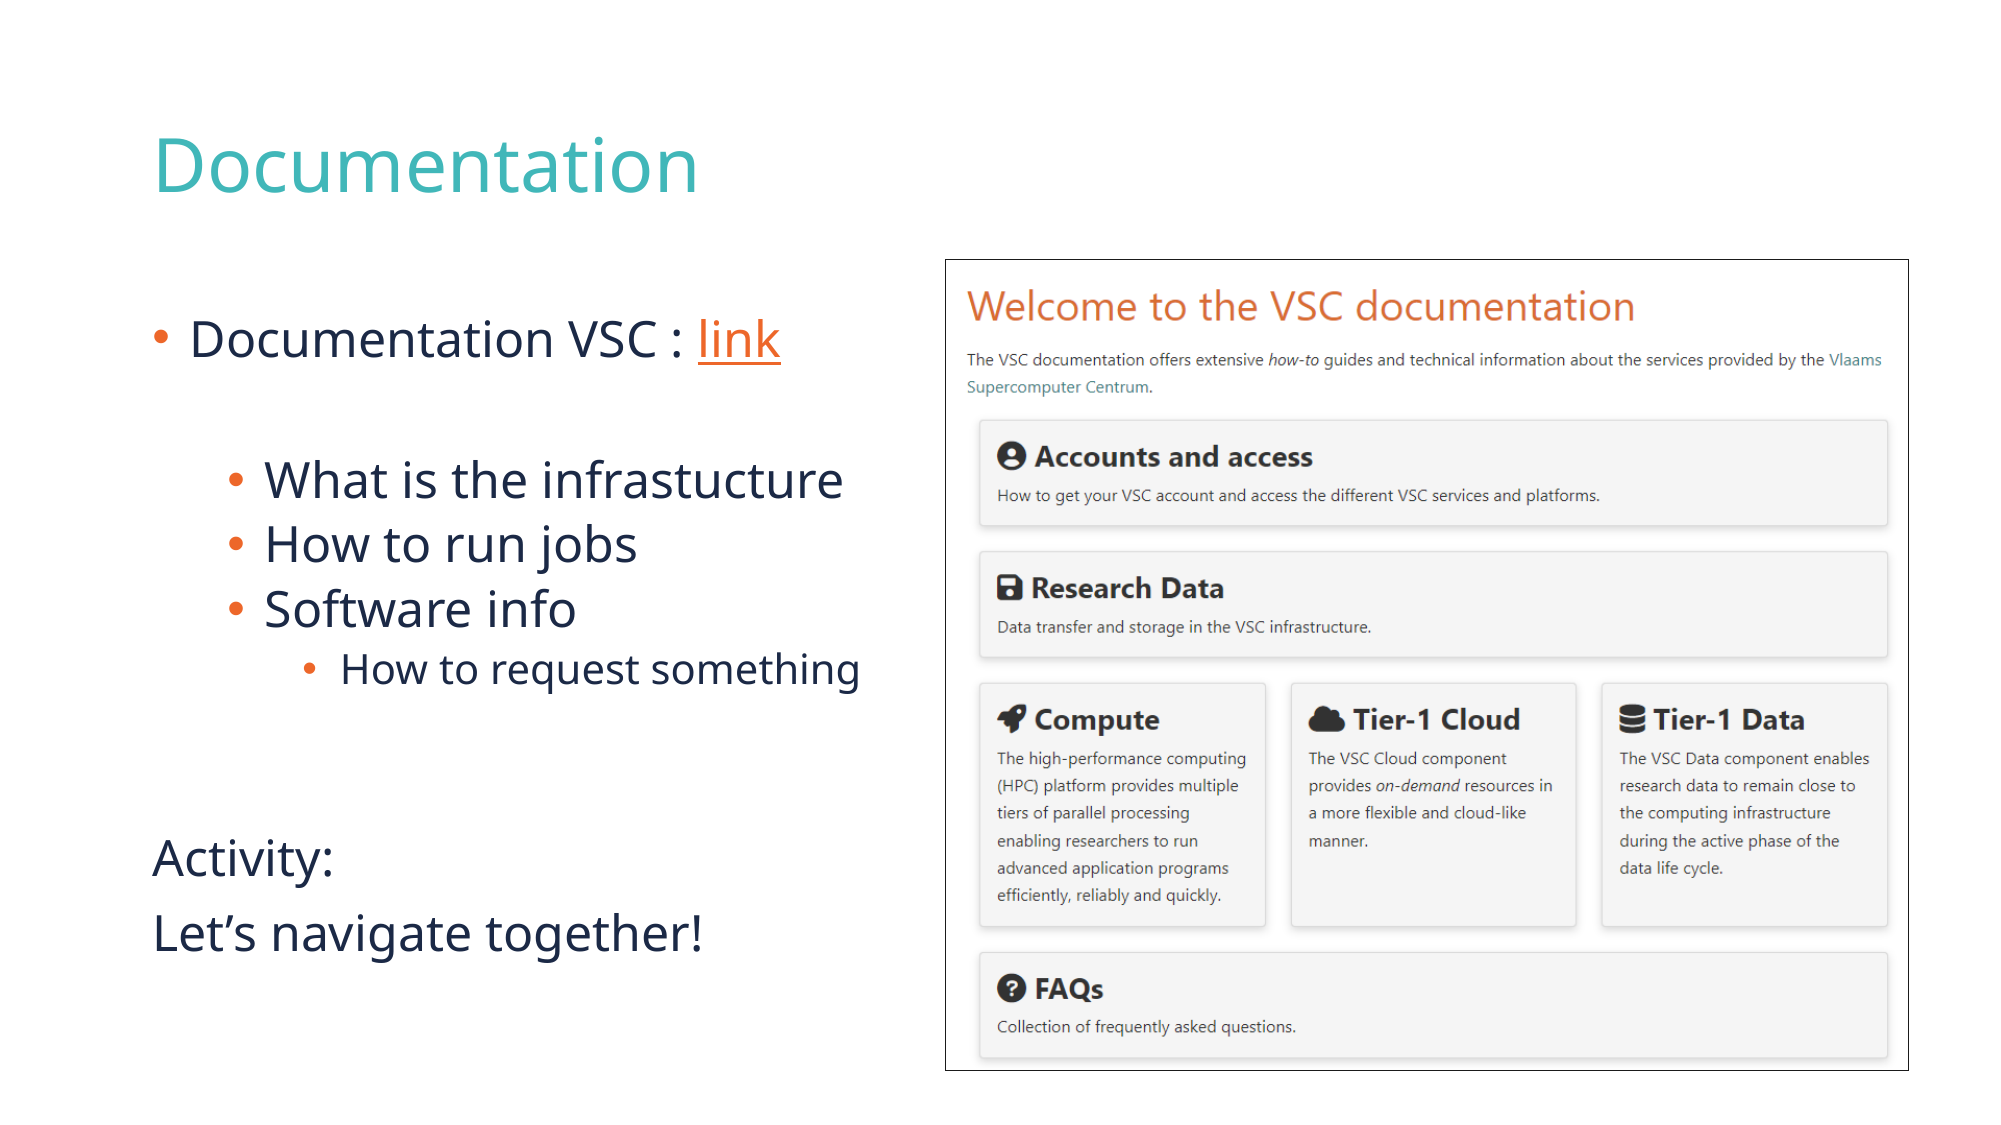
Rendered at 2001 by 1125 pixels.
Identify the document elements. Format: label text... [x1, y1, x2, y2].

list Documentation VSC : link What is the infrastucture How to run jobs Software info How to request something [137, 220, 1863, 713]
title Documentation [137, 59, 1863, 220]
picture [945, 259, 1909, 1071]
text_box Activity: Let’s navigate together! [137, 825, 880, 1043]
